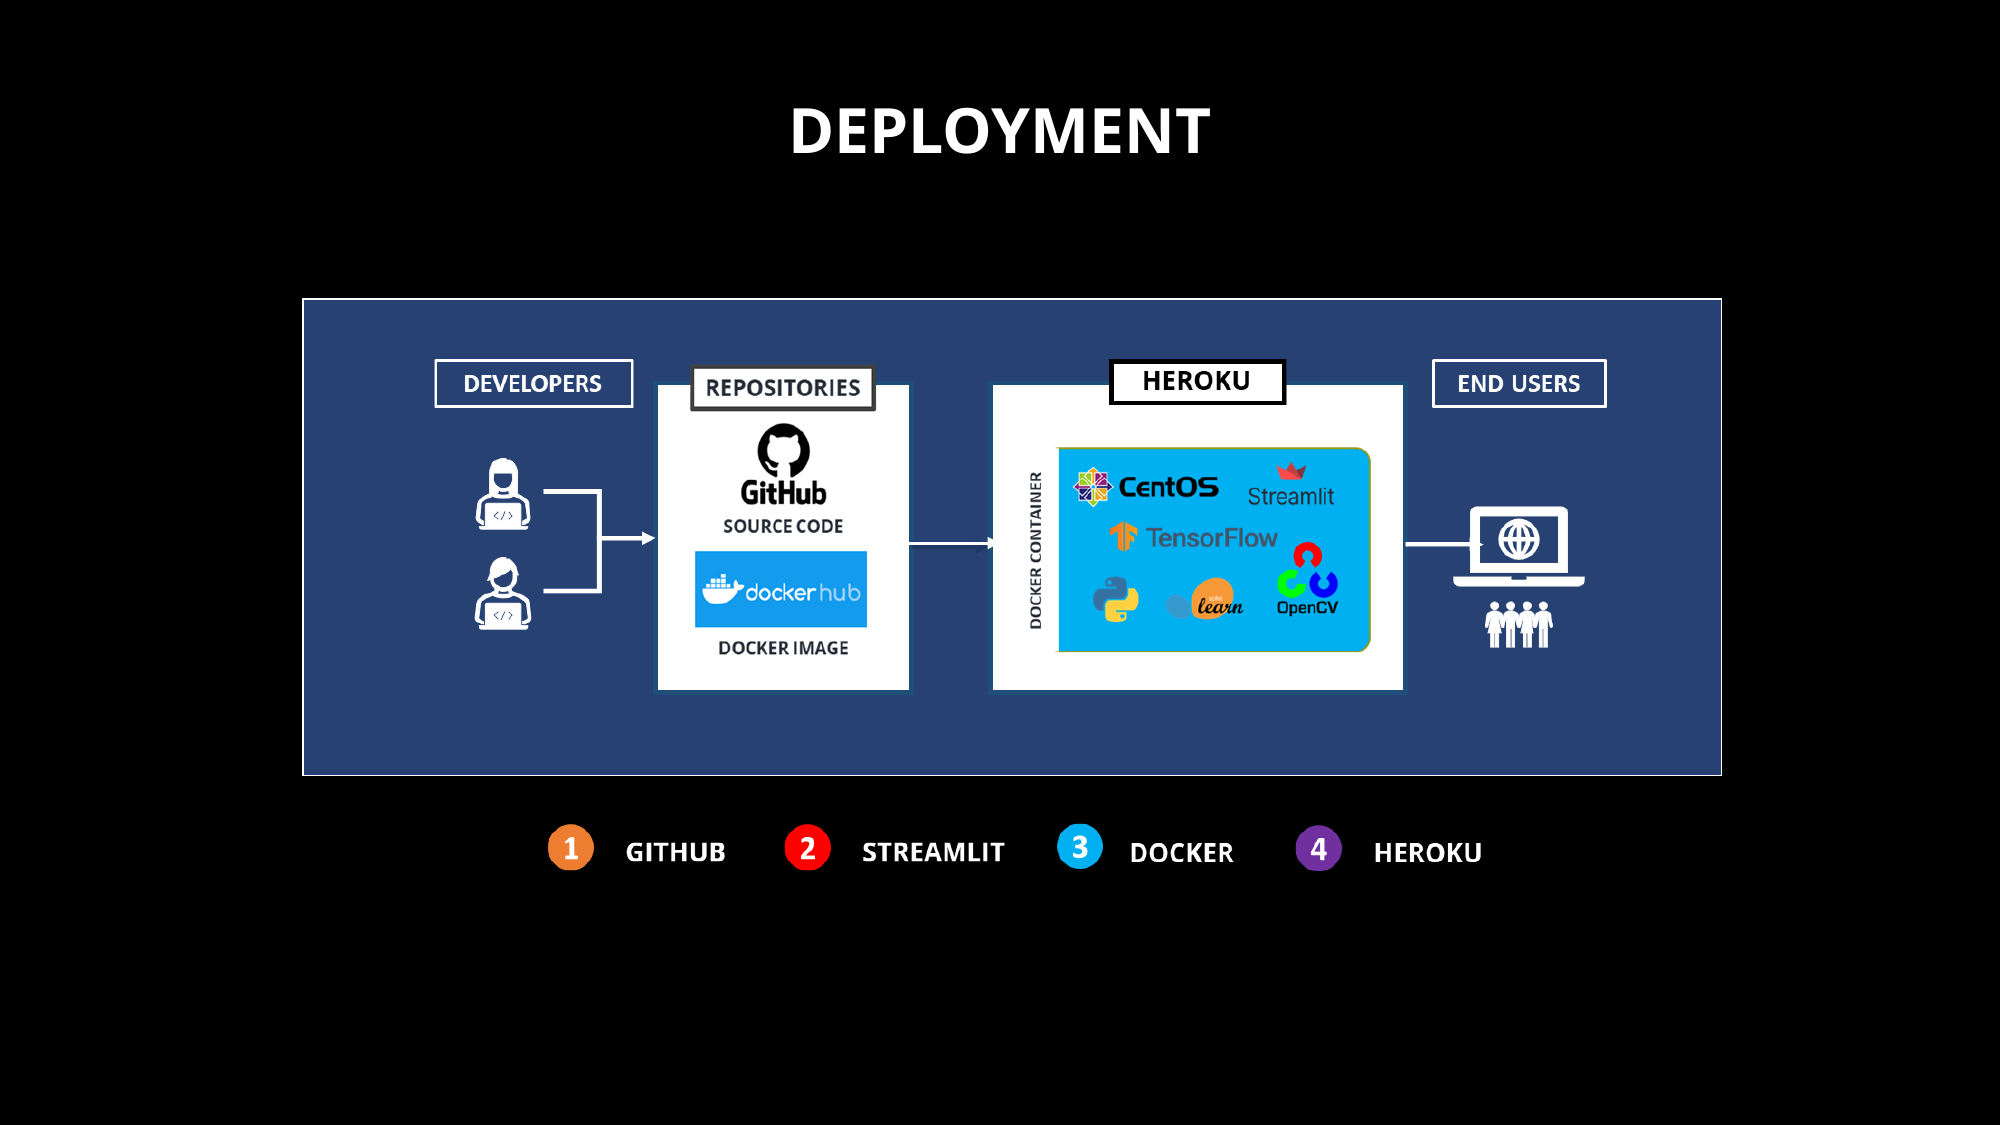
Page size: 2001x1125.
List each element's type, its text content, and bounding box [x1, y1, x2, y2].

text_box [302, 298, 1722, 890]
text_box DEPLOYMENT [128, 83, 1872, 174]
